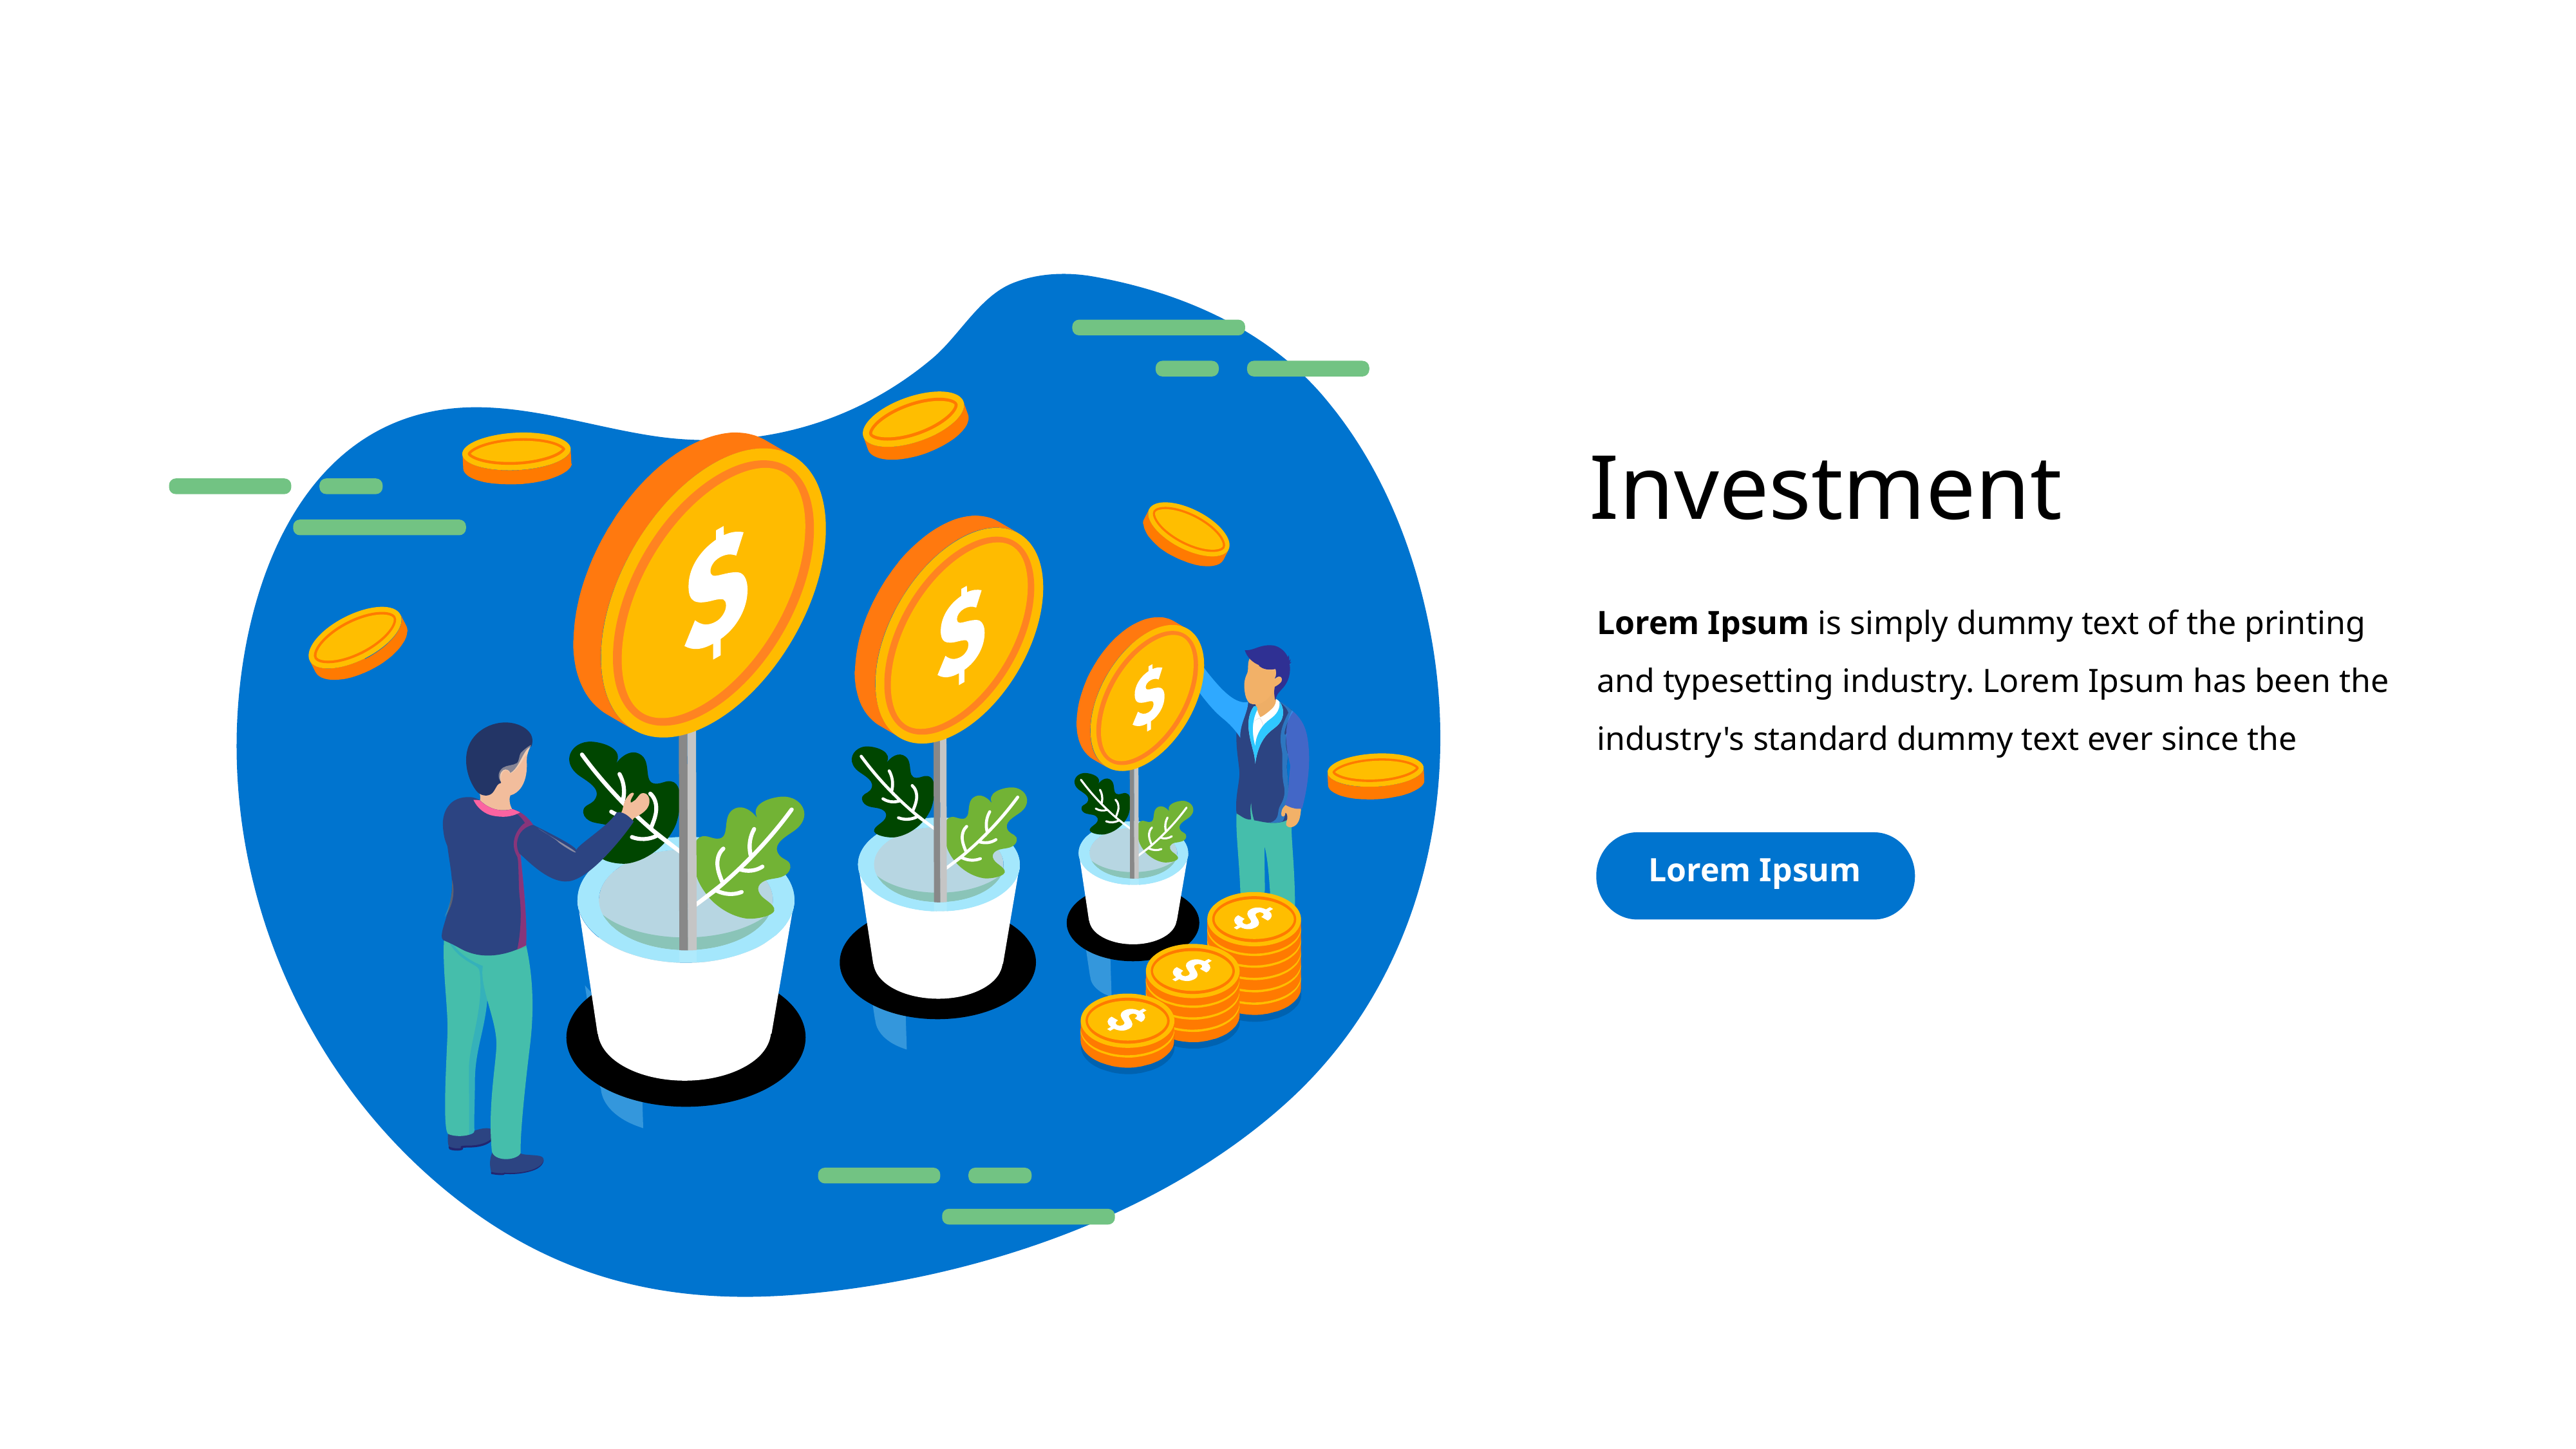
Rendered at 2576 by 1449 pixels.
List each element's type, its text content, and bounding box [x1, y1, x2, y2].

text_box Lorem Ipsum is simply dummy text of the printing and typesetting industry. Lorem Ipsum has been the industry's standard dummy text ever since the [1587, 578, 2432, 762]
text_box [1595, 831, 1916, 921]
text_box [130, 167, 1538, 1396]
text_box Investment [1579, 425, 2526, 542]
